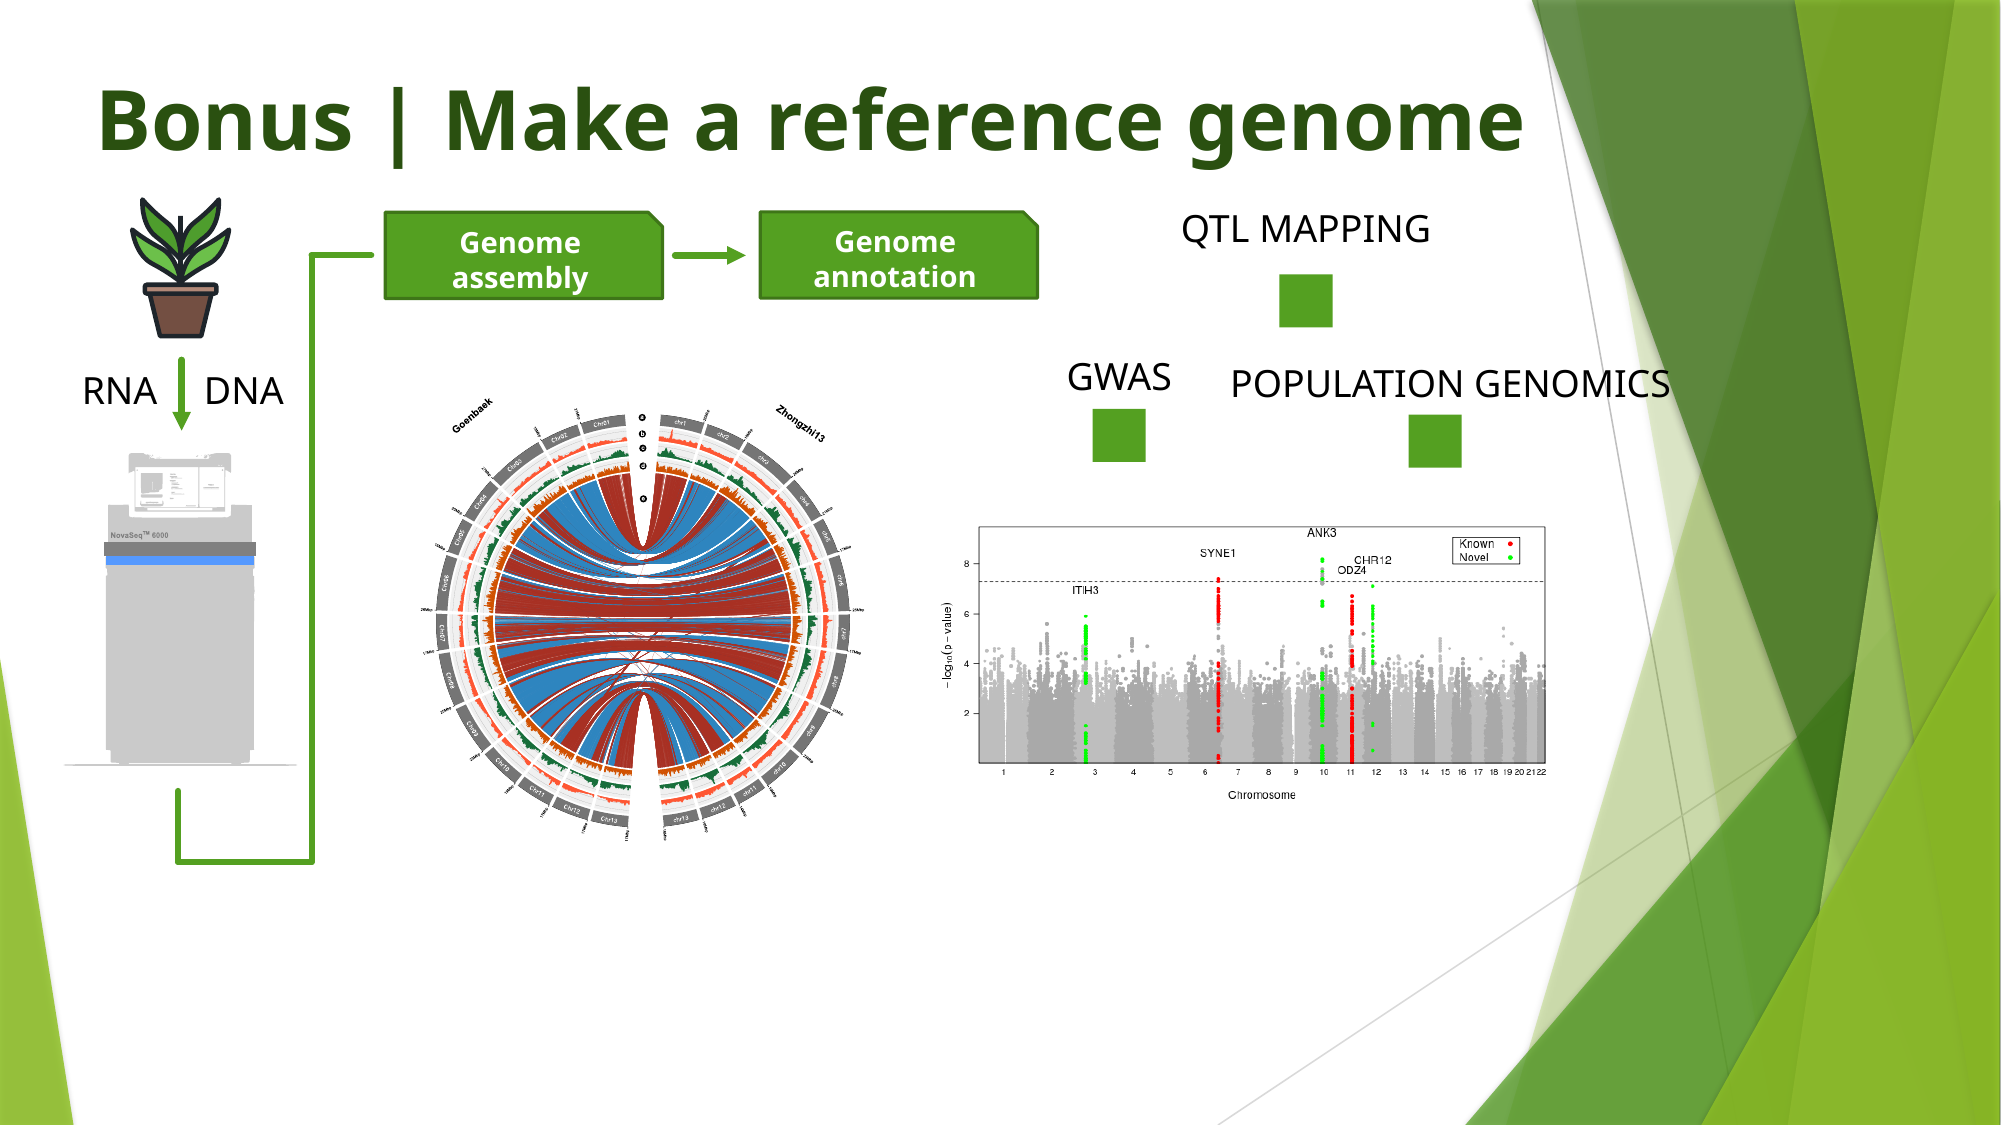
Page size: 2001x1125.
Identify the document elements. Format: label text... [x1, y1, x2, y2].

text_box Bonus | Make a reference genome [80, 60, 1571, 175]
text_box [1407, 413, 1463, 469]
text_box [1091, 407, 1147, 464]
text_box QTL MAPPING [1165, 197, 1446, 257]
picture [382, 366, 878, 853]
text_box RNA [67, 359, 173, 420]
text_box Genome annotation [758, 210, 1040, 300]
text_box GWAS [1051, 345, 1187, 406]
text_box Genome assembly [383, 210, 665, 301]
text_box [1278, 273, 1334, 329]
text_box DNA [189, 359, 299, 420]
picture [109, 196, 253, 340]
picture [929, 494, 1571, 816]
text_box POPULATION GENOMICS [1215, 352, 1686, 413]
picture [51, 440, 311, 779]
